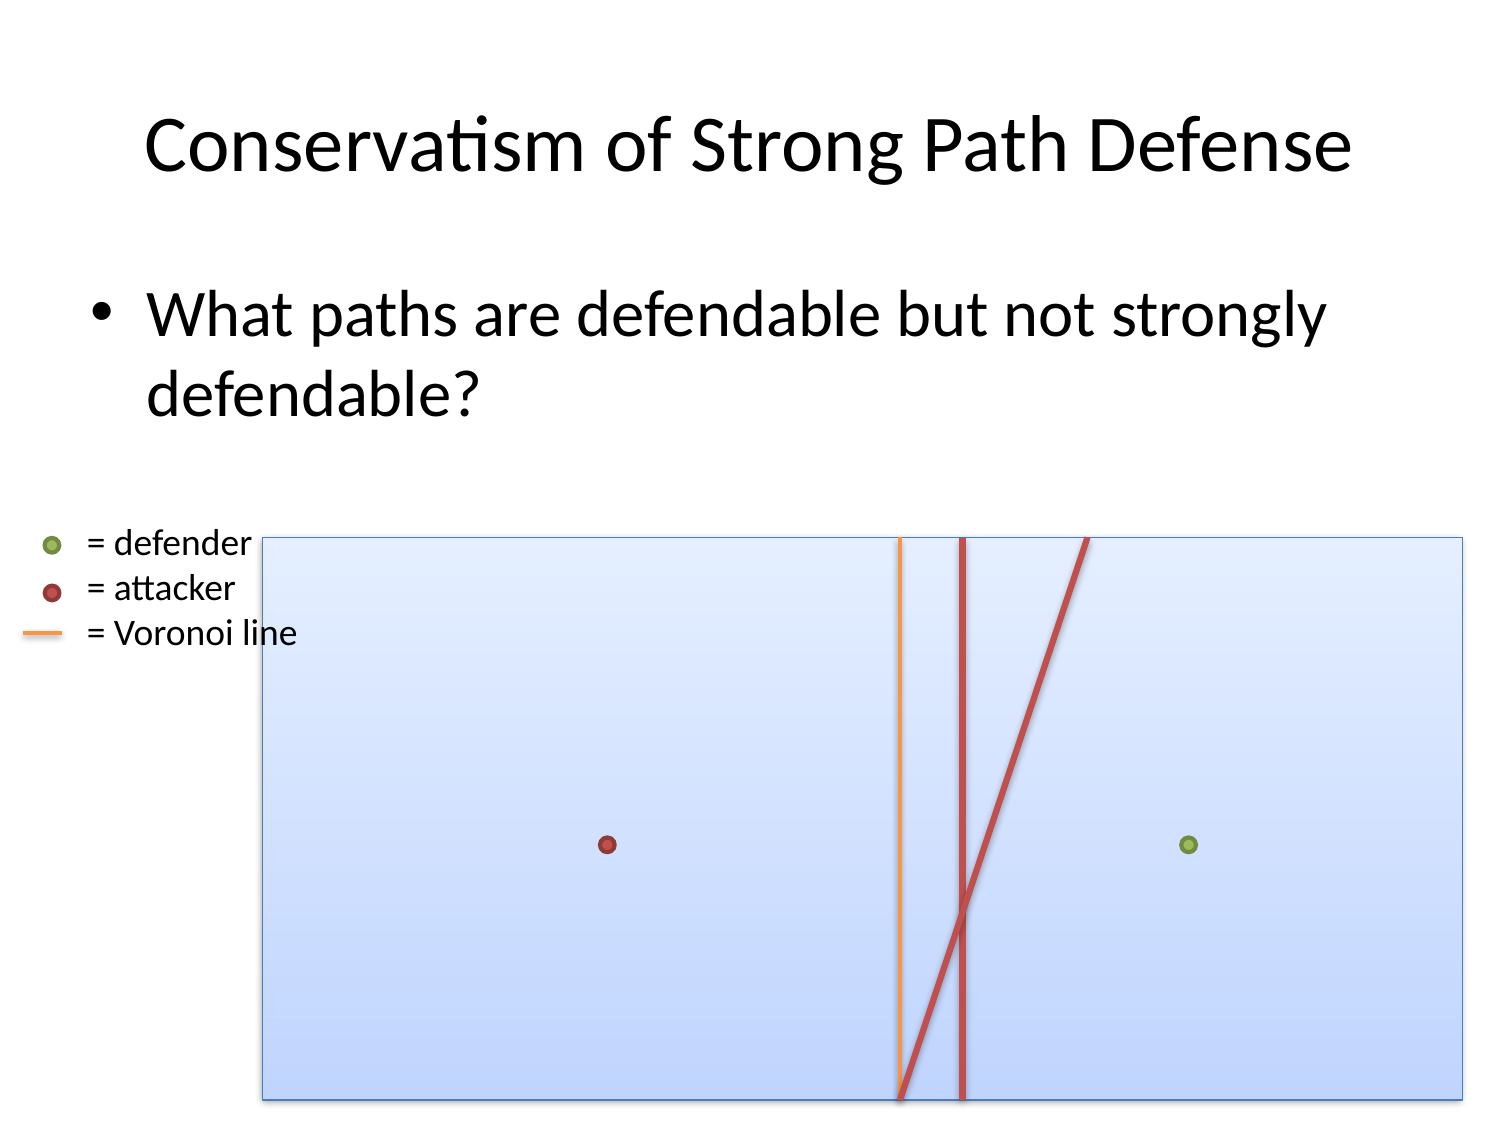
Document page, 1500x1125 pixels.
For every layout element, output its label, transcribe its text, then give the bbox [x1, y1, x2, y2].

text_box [899, 537, 1088, 1101]
list What paths are defendable but not strongly defendable? [75, 262, 1425, 475]
title Conservatism of Strong Path Defense [75, 45, 1425, 233]
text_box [262, 537, 897, 1101]
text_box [1088, 537, 1463, 1101]
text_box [22, 510, 321, 663]
